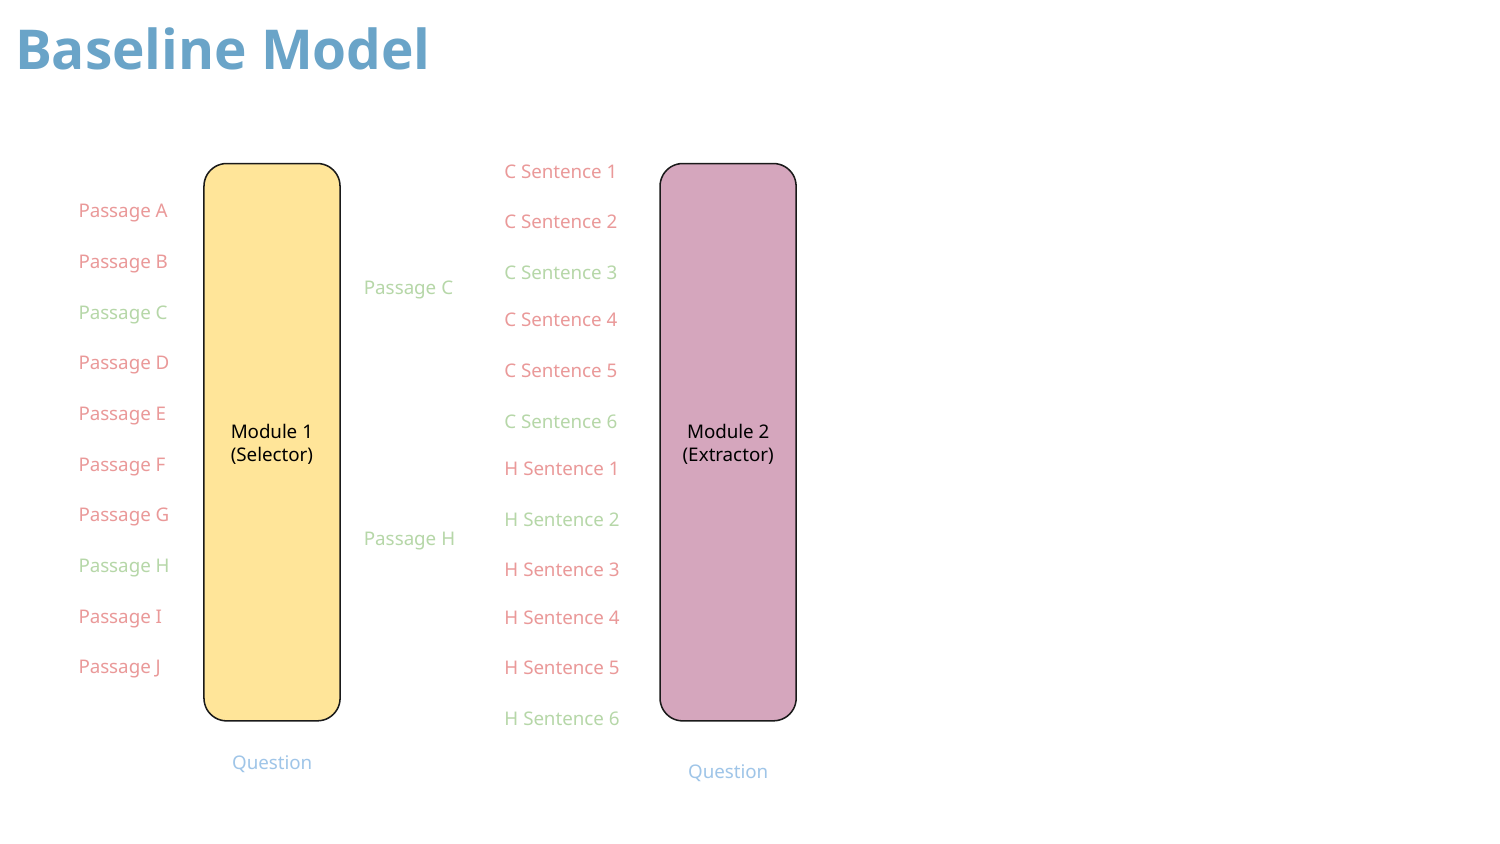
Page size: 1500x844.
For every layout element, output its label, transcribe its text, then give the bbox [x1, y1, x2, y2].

text_box C Sentence 5 [489, 347, 637, 393]
text_box Passage B [63, 238, 203, 284]
text_box Passage H [63, 542, 203, 588]
text_box Passage C [348, 264, 496, 310]
text_box H Sentence 5 [489, 644, 637, 690]
text_box Passage A [63, 187, 203, 233]
text_box C Sentence 1 [489, 147, 637, 194]
text_box Passage J [63, 643, 203, 689]
title Baseline Model [0, 0, 1262, 113]
text_box Passage I [63, 593, 203, 639]
text_box C Sentence 2 [489, 198, 637, 244]
text_box Passage F [63, 441, 203, 487]
text_box H Sentence 3 [489, 546, 637, 592]
text_box Question [654, 748, 802, 794]
text_box Module 2 (Extractor) [660, 163, 797, 721]
text_box Module 1 (Selector) [203, 163, 341, 721]
text_box Question [198, 739, 346, 785]
text_box Passage H [348, 515, 496, 561]
text_box Passage E [63, 390, 203, 436]
text_box H Sentence 4 [489, 594, 637, 640]
text_box Passage C [63, 289, 203, 335]
text_box C Sentence 6 [489, 398, 637, 444]
text_box Passage D [63, 339, 203, 385]
text_box Passage G [63, 491, 203, 537]
text_box C Sentence 4 [489, 296, 637, 342]
text_box C Sentence 3 [489, 249, 637, 295]
text_box H Sentence 6 [489, 695, 637, 741]
text_box H Sentence 2 [489, 496, 637, 542]
text_box H Sentence 1 [489, 445, 637, 491]
